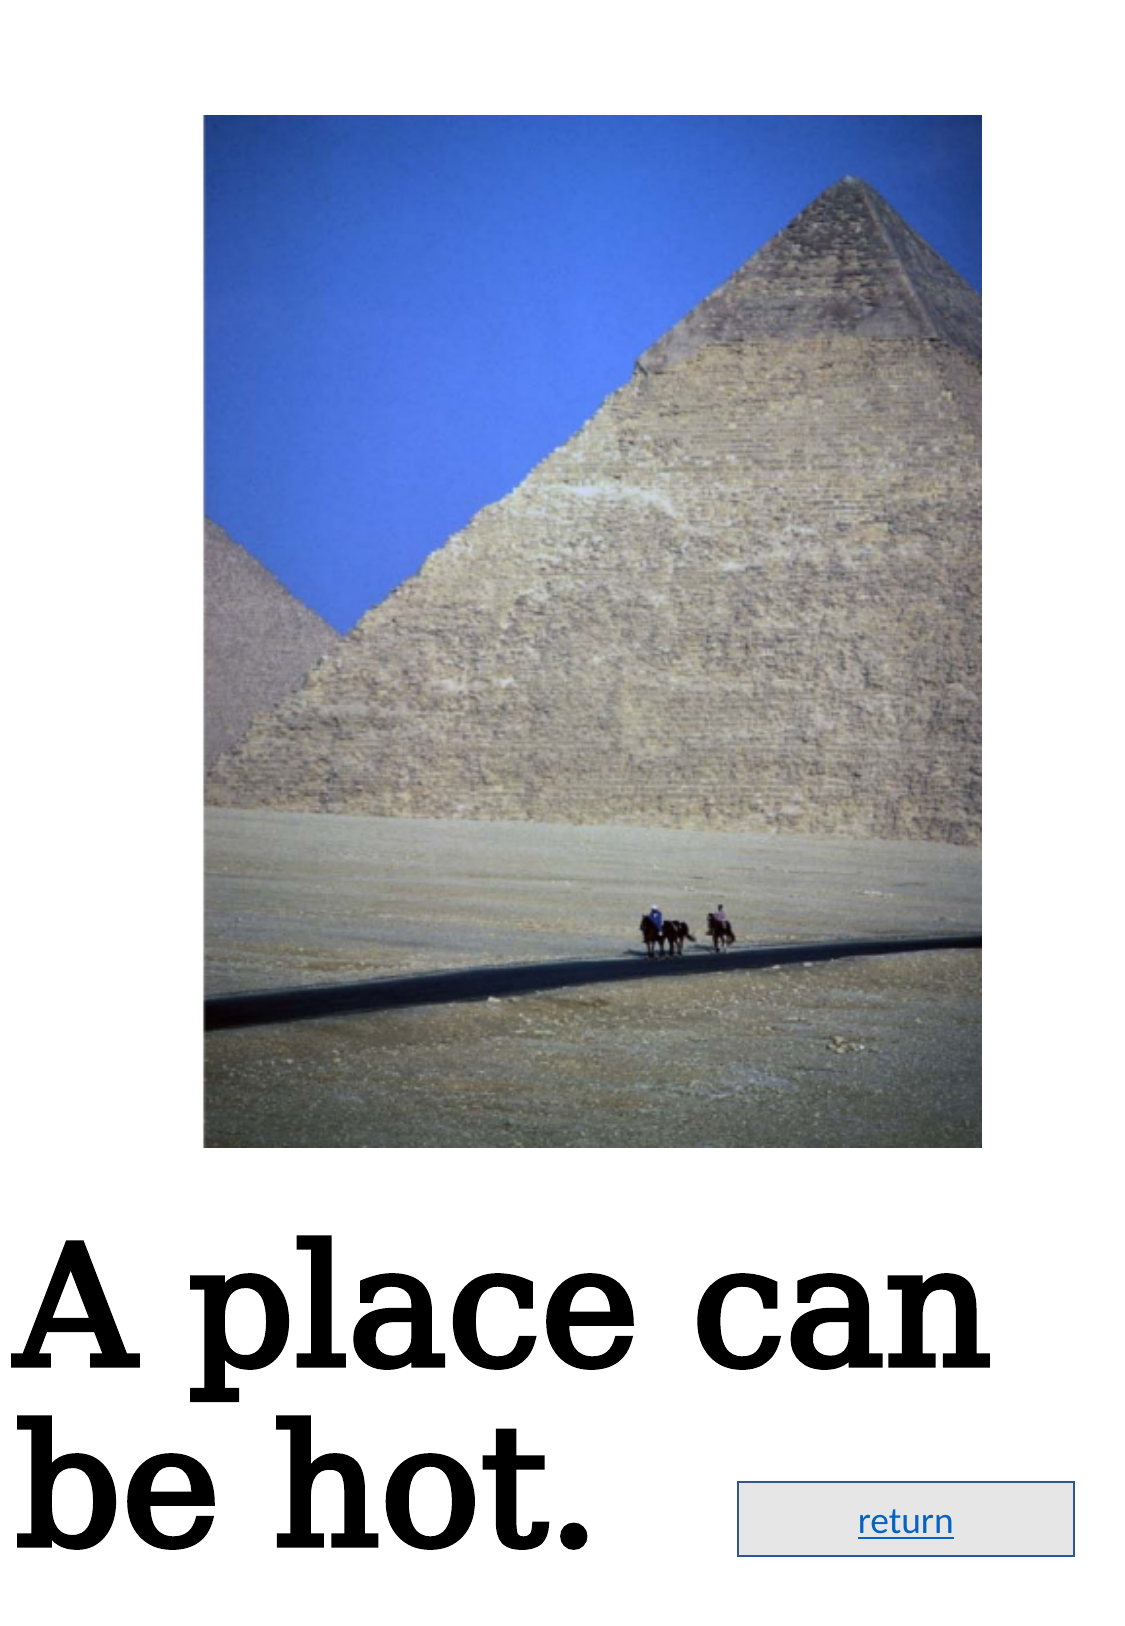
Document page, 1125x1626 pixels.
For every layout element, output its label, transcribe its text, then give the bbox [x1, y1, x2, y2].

text_box return [737, 1481, 1075, 1557]
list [200, 115, 982, 1148]
title A place can be hot. [0, 1243, 1125, 1558]
